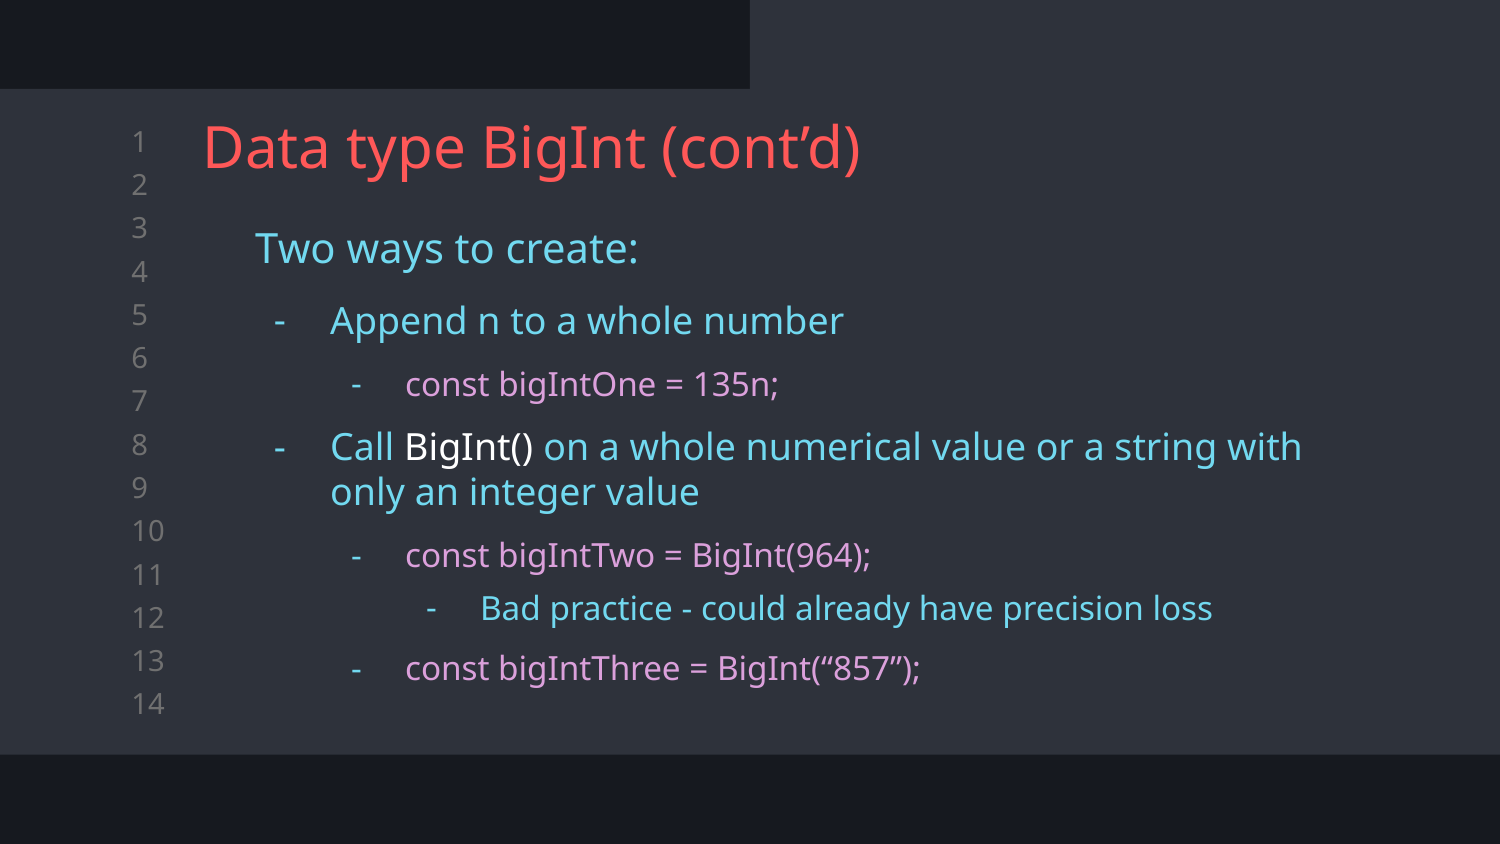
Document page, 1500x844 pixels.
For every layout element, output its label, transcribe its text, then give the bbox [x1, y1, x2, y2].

list Two ways to create: Append n to a whole number const bigIntOne = 135n; Call BigInt() on a whole numerical value or a string with only an integer value const bigIntTwo = BigInt(964); Bad practice - could already have precision loss const bigIntThree = BigInt(“857”); [240, 174, 1384, 735]
title Data type BigInt (cont’d) [187, 95, 1384, 185]
